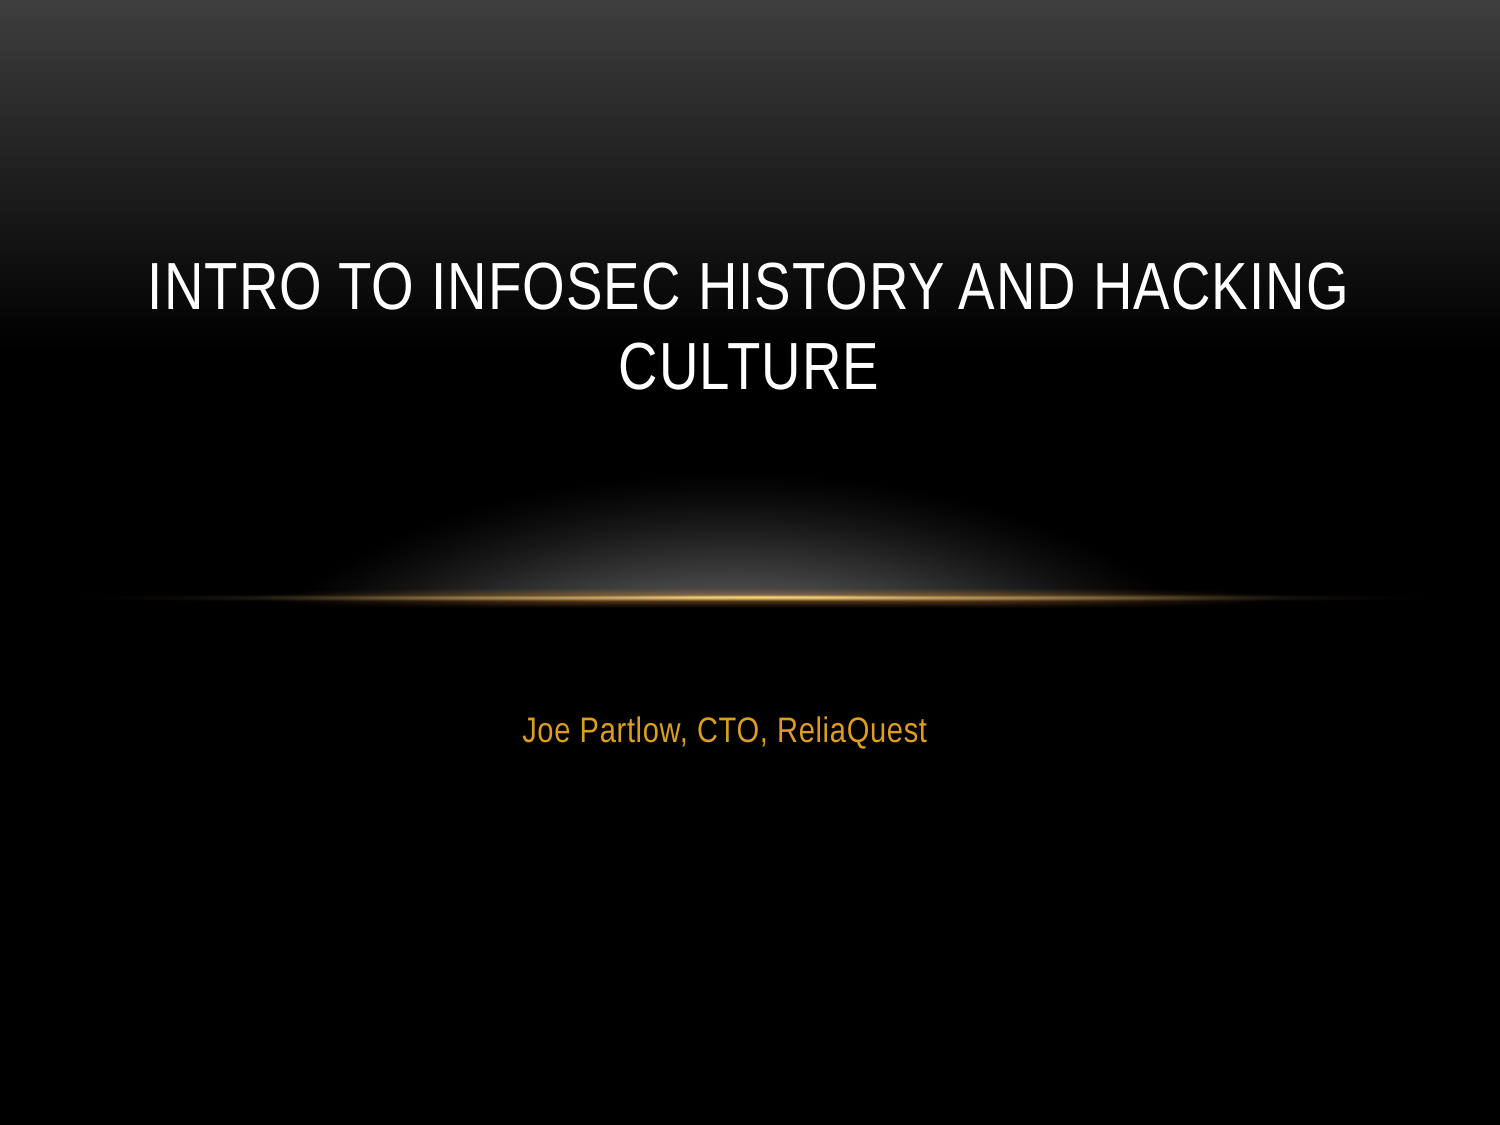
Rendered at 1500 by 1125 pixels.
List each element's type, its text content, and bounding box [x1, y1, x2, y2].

title Intro to Infosec History and Hacking culture [112, 329, 1388, 571]
subtitle Joe Partlow, CTO, ReliaQuest [200, 637, 1250, 925]
picture [0, 0, 1500, 750]
